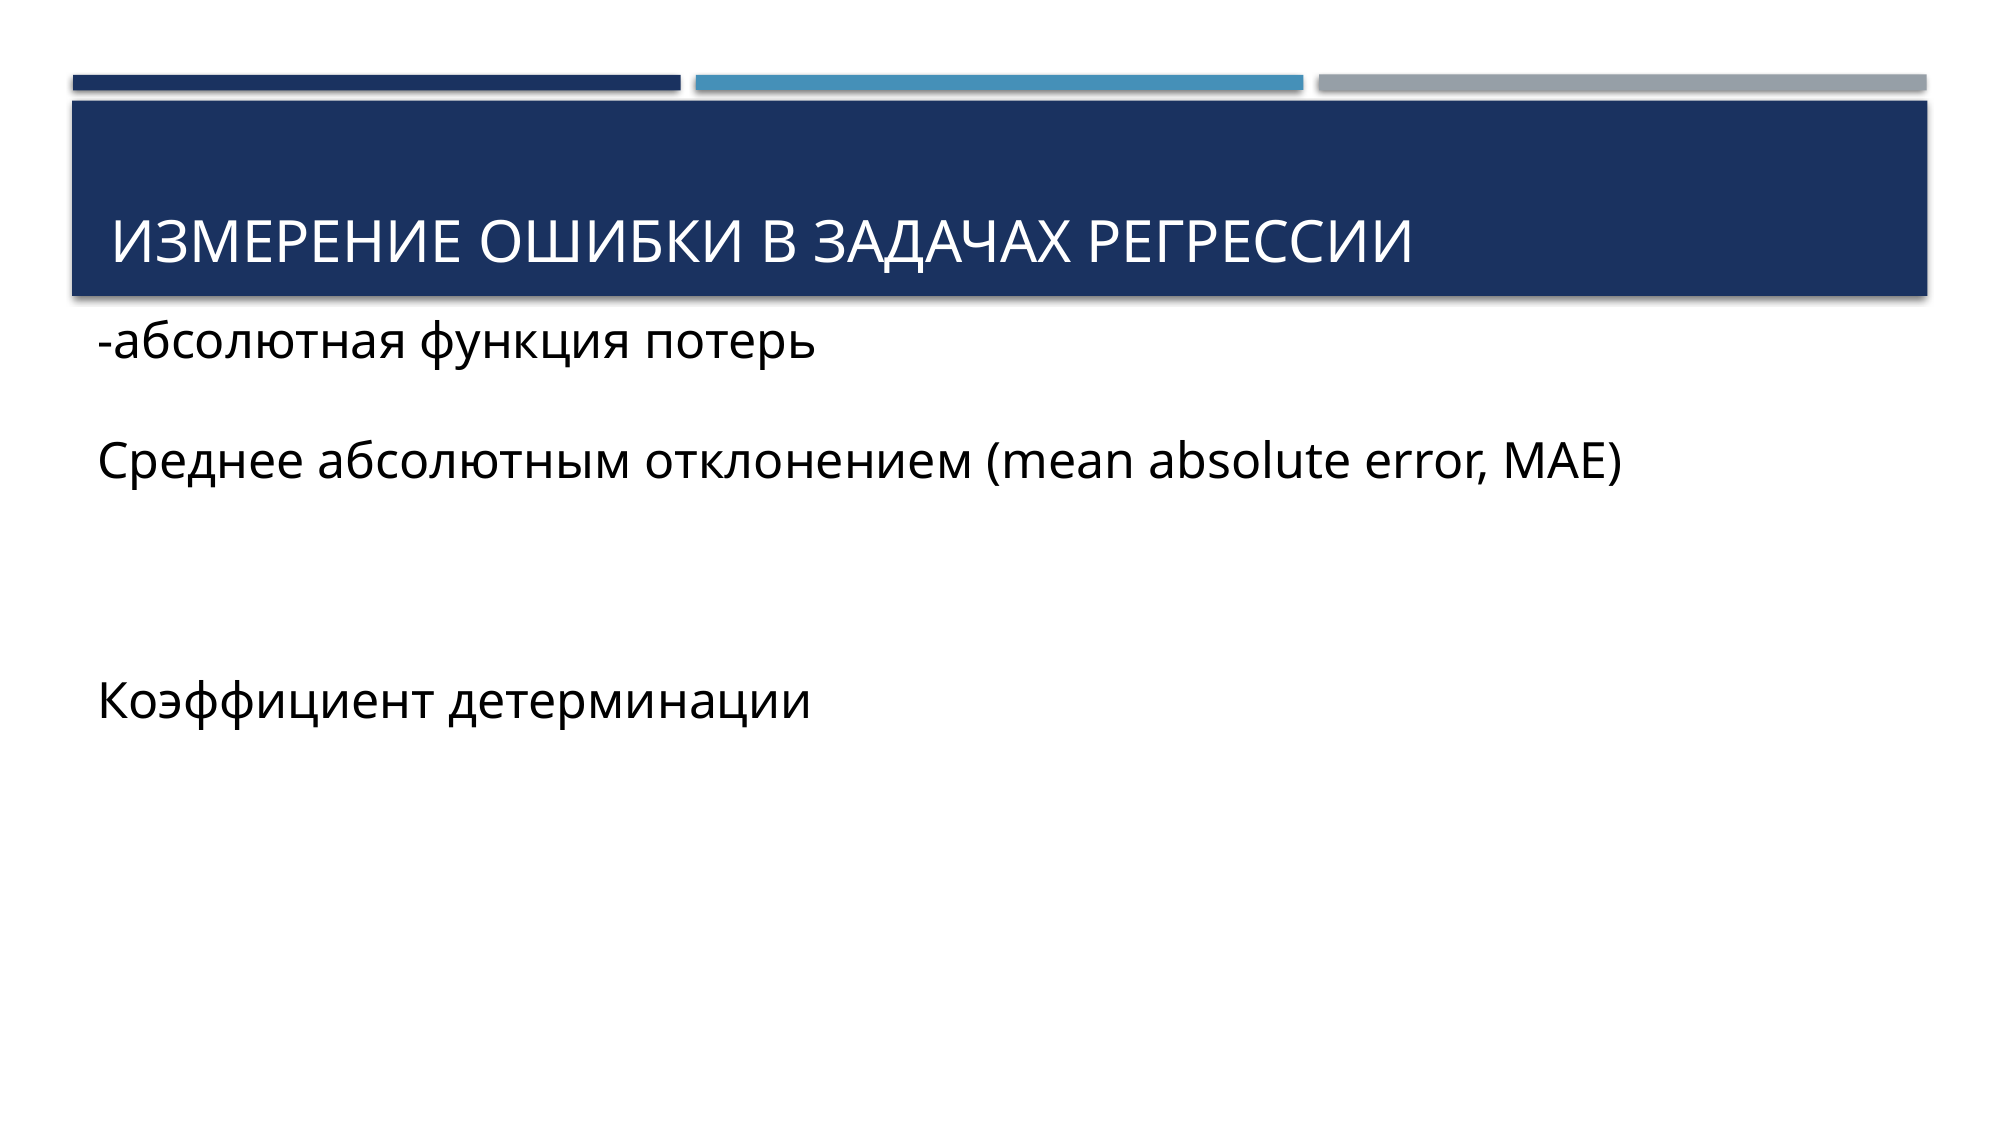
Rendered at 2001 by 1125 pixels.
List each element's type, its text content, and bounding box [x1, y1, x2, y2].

title Измерение ошибки в задачах регрессии [95, 115, 1905, 282]
